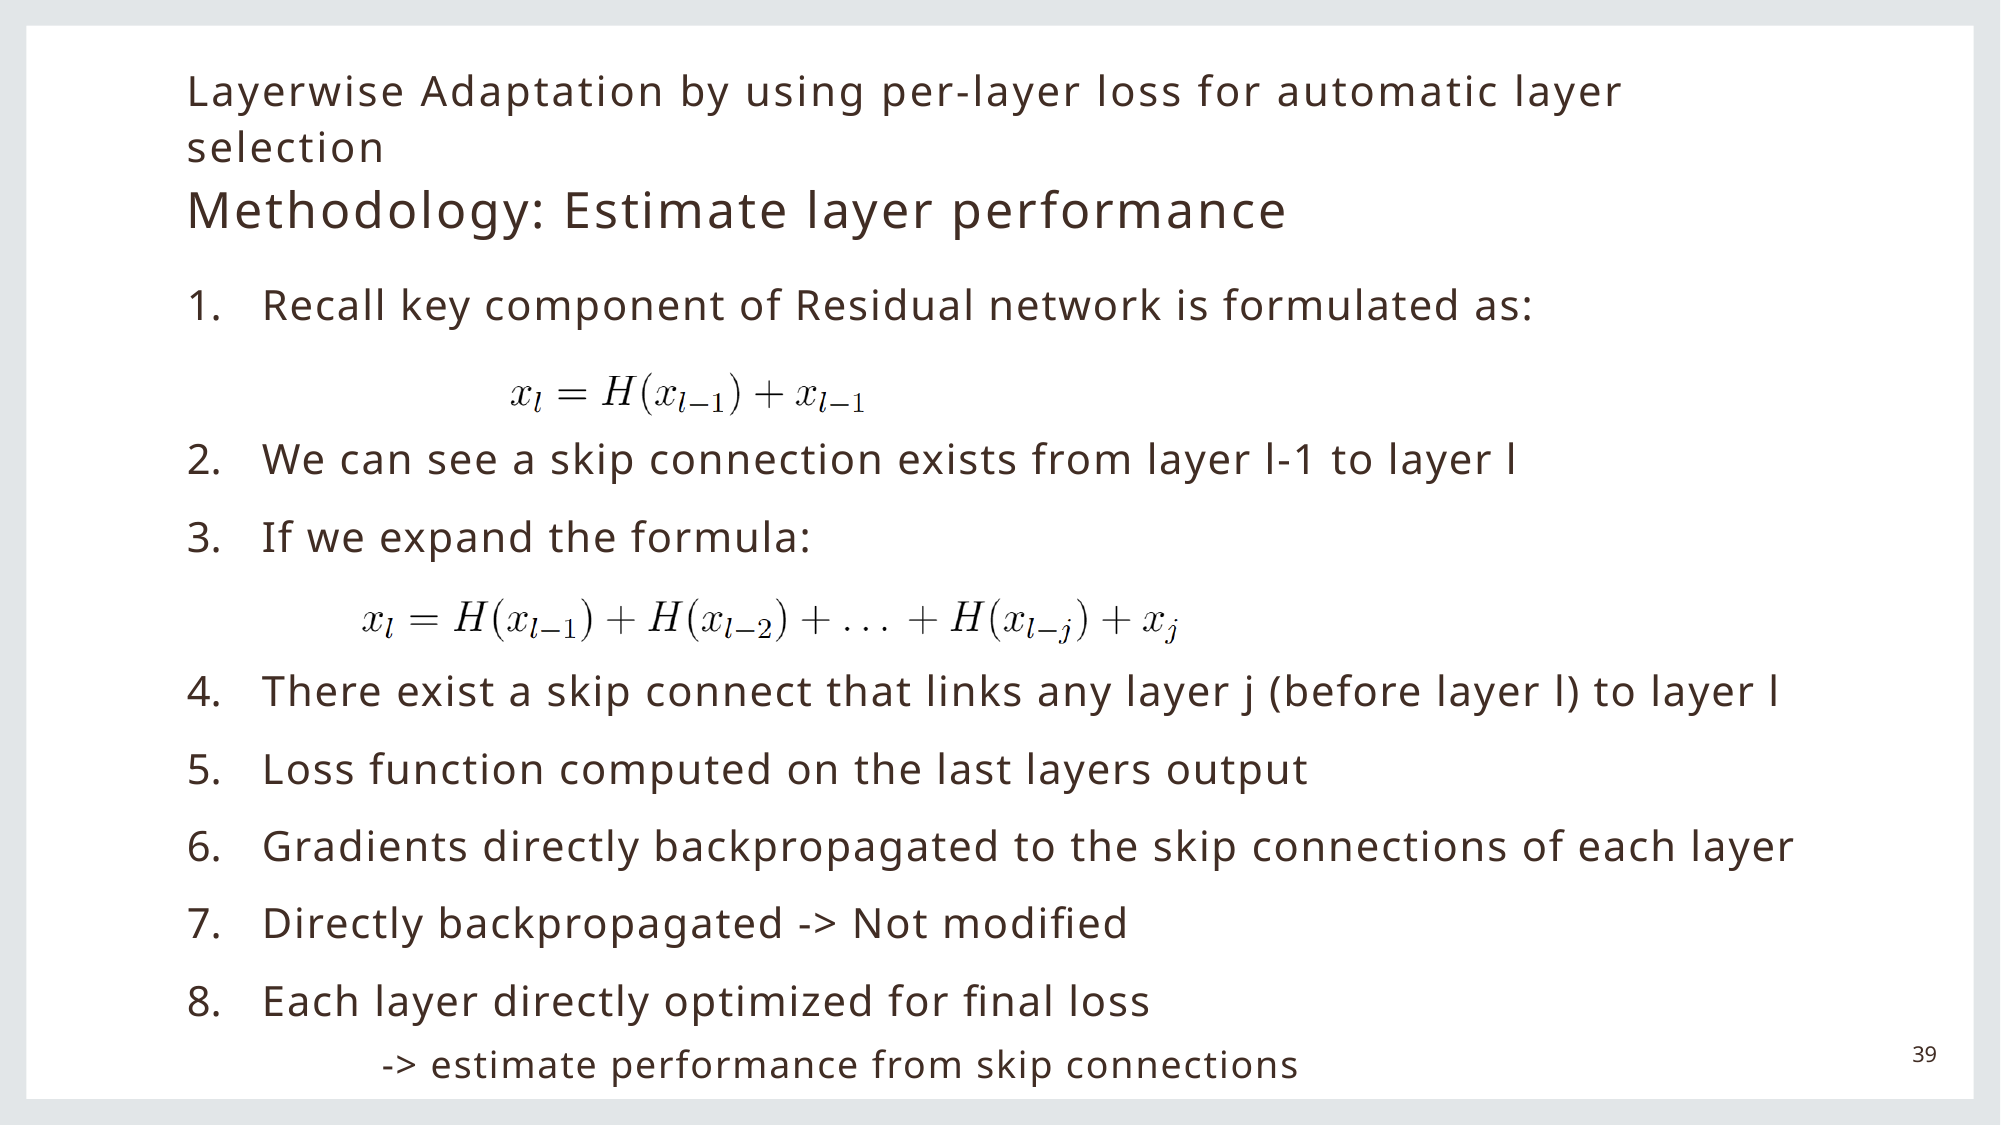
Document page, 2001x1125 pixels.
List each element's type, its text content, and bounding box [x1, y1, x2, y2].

picture [357, 579, 1193, 659]
text_box Layerwise Adaptation by using per-layer loss for automatic layer selection Methodology: Estimate layer performance [168, 140, 1832, 254]
picture [500, 342, 884, 441]
list Recall key component of Residual network is formulated as: We can see a skip connection exists from layer l-1 to layer l If we expand the formula: There exist a skip connect that links any layer j (before layer l) to layer l Loss function computed on the last layers output Gradients directly backpropagated to the skip connections of each layer Directly backpropagated -> Not modified Each layer directly optimized for final loss -> estimate performance from skip connections [168, 254, 1832, 905]
slide_number 39 [1869, 1024, 1956, 1085]
